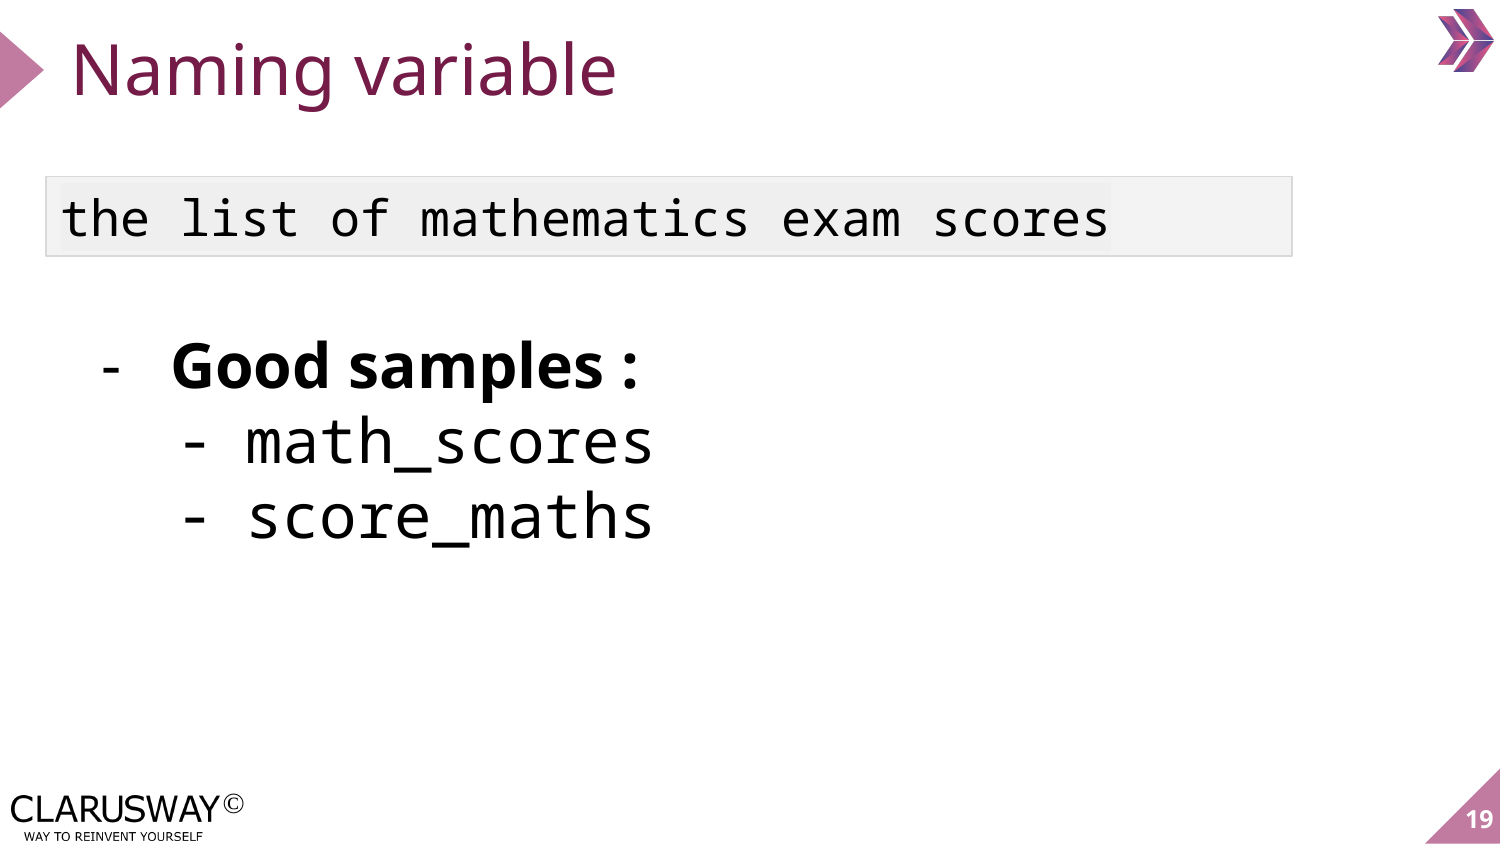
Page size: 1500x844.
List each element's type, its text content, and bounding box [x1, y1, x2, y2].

picture [11, 795, 220, 841]
text_box Naming variable [70, 40, 1429, 144]
text_box Good samples : math_scores score_maths [79, 311, 1401, 748]
slide_number ‹#› [1418, 760, 1494, 838]
text_box the list of mathematics exam scores [45, 176, 1293, 257]
picture [1438, 9, 1494, 72]
